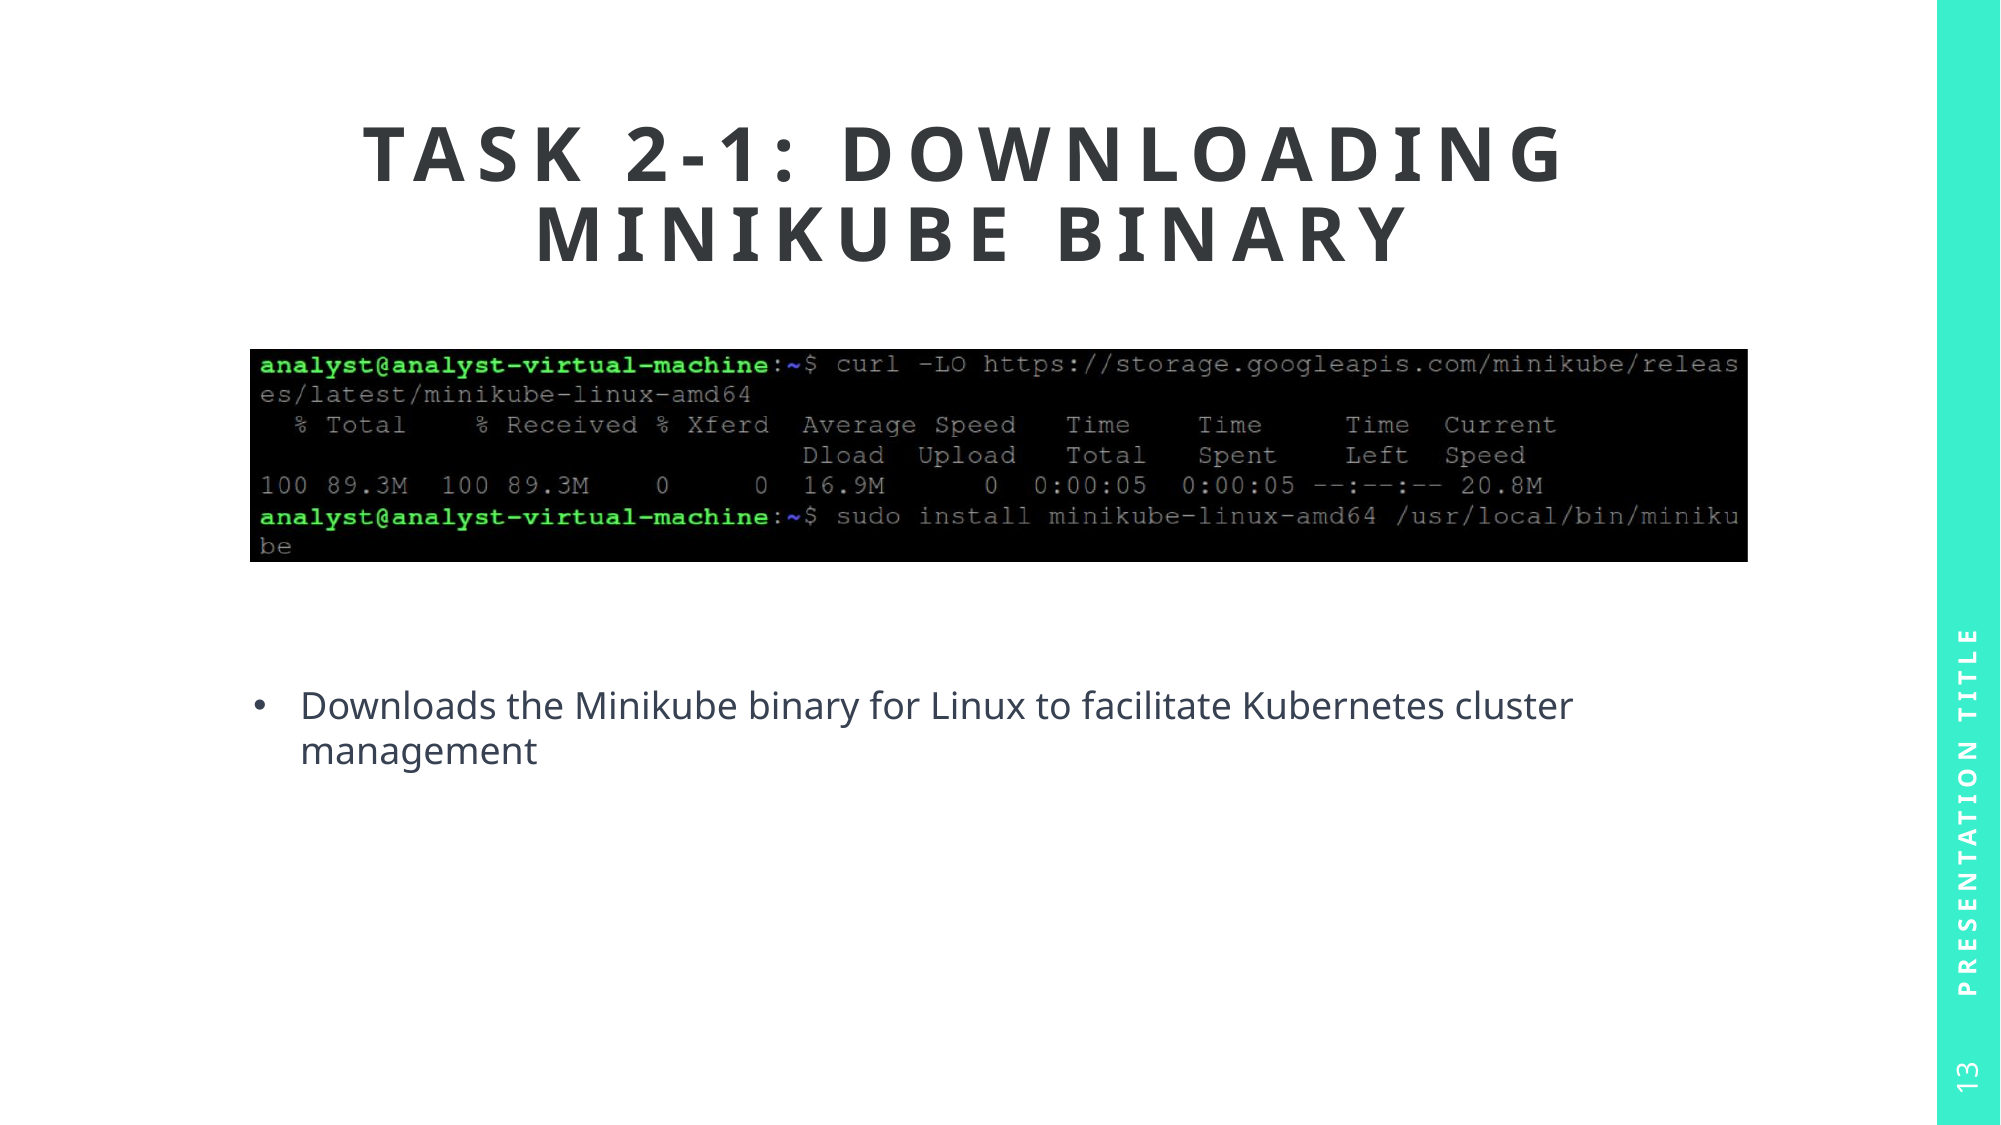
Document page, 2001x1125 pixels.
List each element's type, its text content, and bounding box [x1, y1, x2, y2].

text_box Downloads the Minikube binary for Linux to facilitate Kubernetes cluster management [238, 674, 1796, 780]
footer Presentation Title [1937, 0, 2000, 1032]
title Task 2-1: Downloading Minikube Binary [139, 143, 1800, 251]
slide_number 13 [1937, 1032, 2000, 1125]
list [250, 349, 1748, 562]
